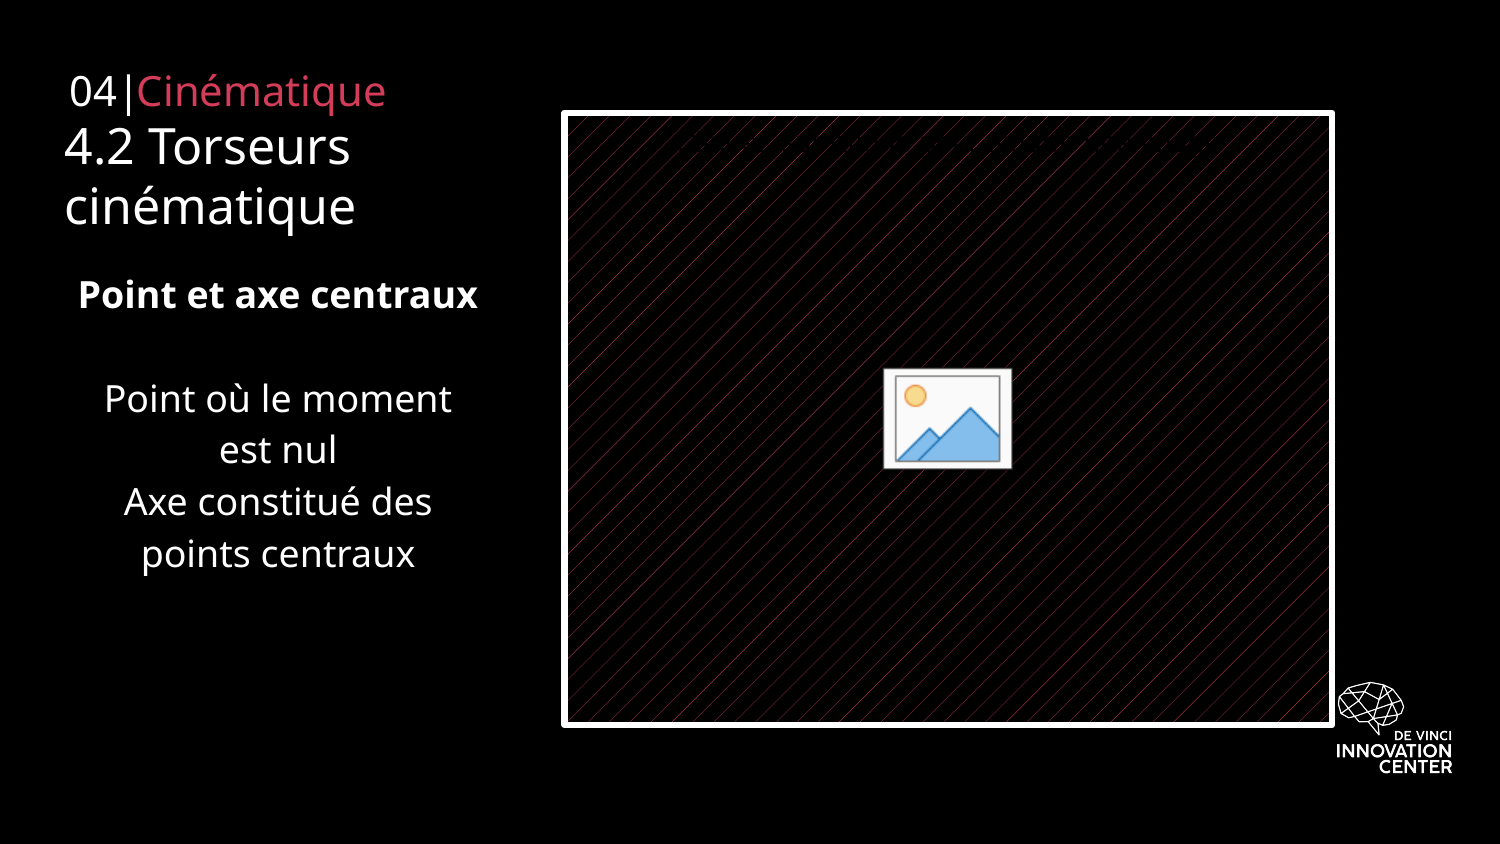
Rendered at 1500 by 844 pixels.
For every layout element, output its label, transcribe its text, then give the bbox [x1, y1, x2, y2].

picture [1320, 656, 1471, 807]
picture [567, 115, 1329, 722]
list Cinématique [103, 41, 462, 116]
title 4.2 Torseurs cinématique [49, 115, 511, 250]
list 04| [35, 41, 103, 116]
list Point et axe centraux Point où le moment est nul Axe constitué des points centraux [35, 249, 497, 728]
